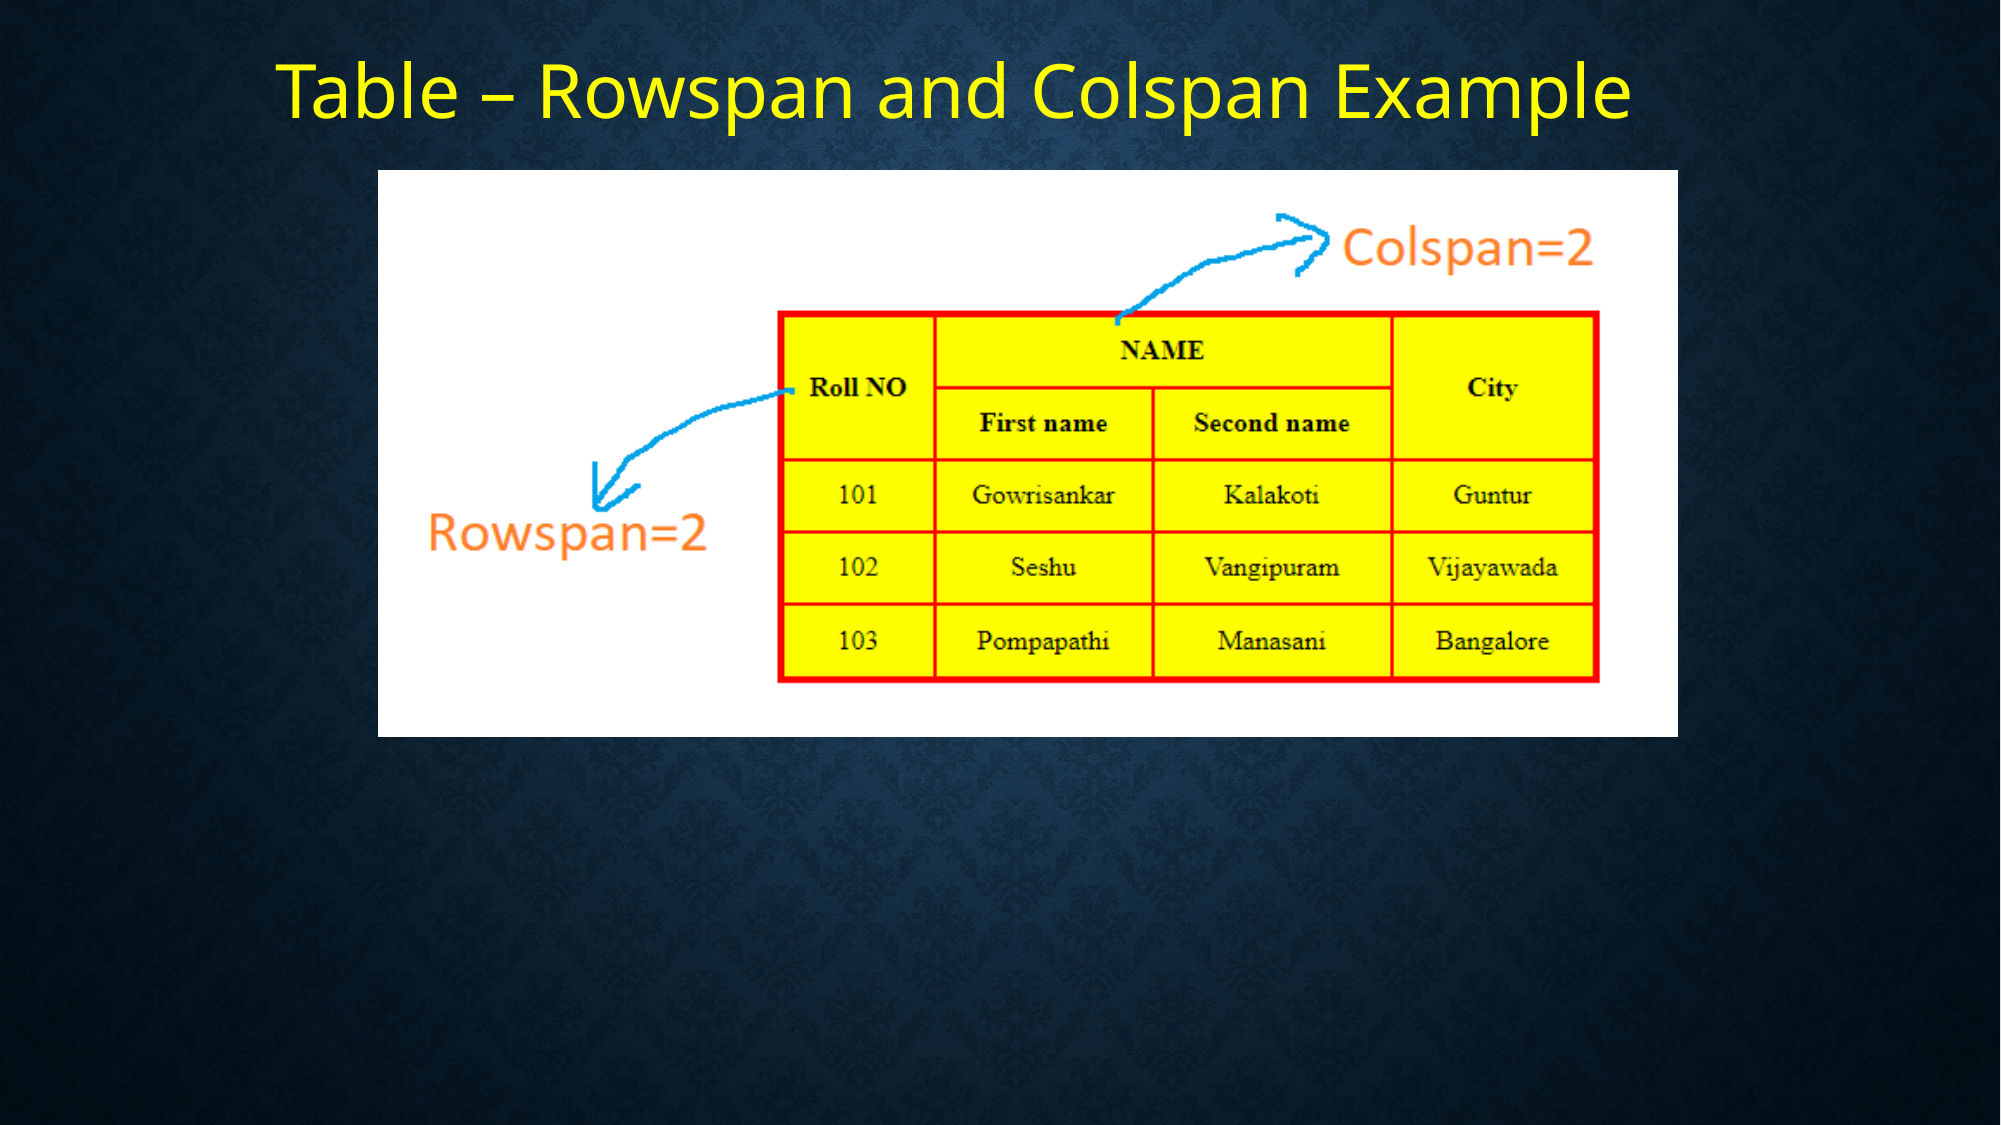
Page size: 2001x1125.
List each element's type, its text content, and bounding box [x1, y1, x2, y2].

picture [377, 170, 1679, 737]
list [79, 142, 1933, 1088]
text_box Table – Rowspan and Colspan Example [237, 36, 1672, 142]
